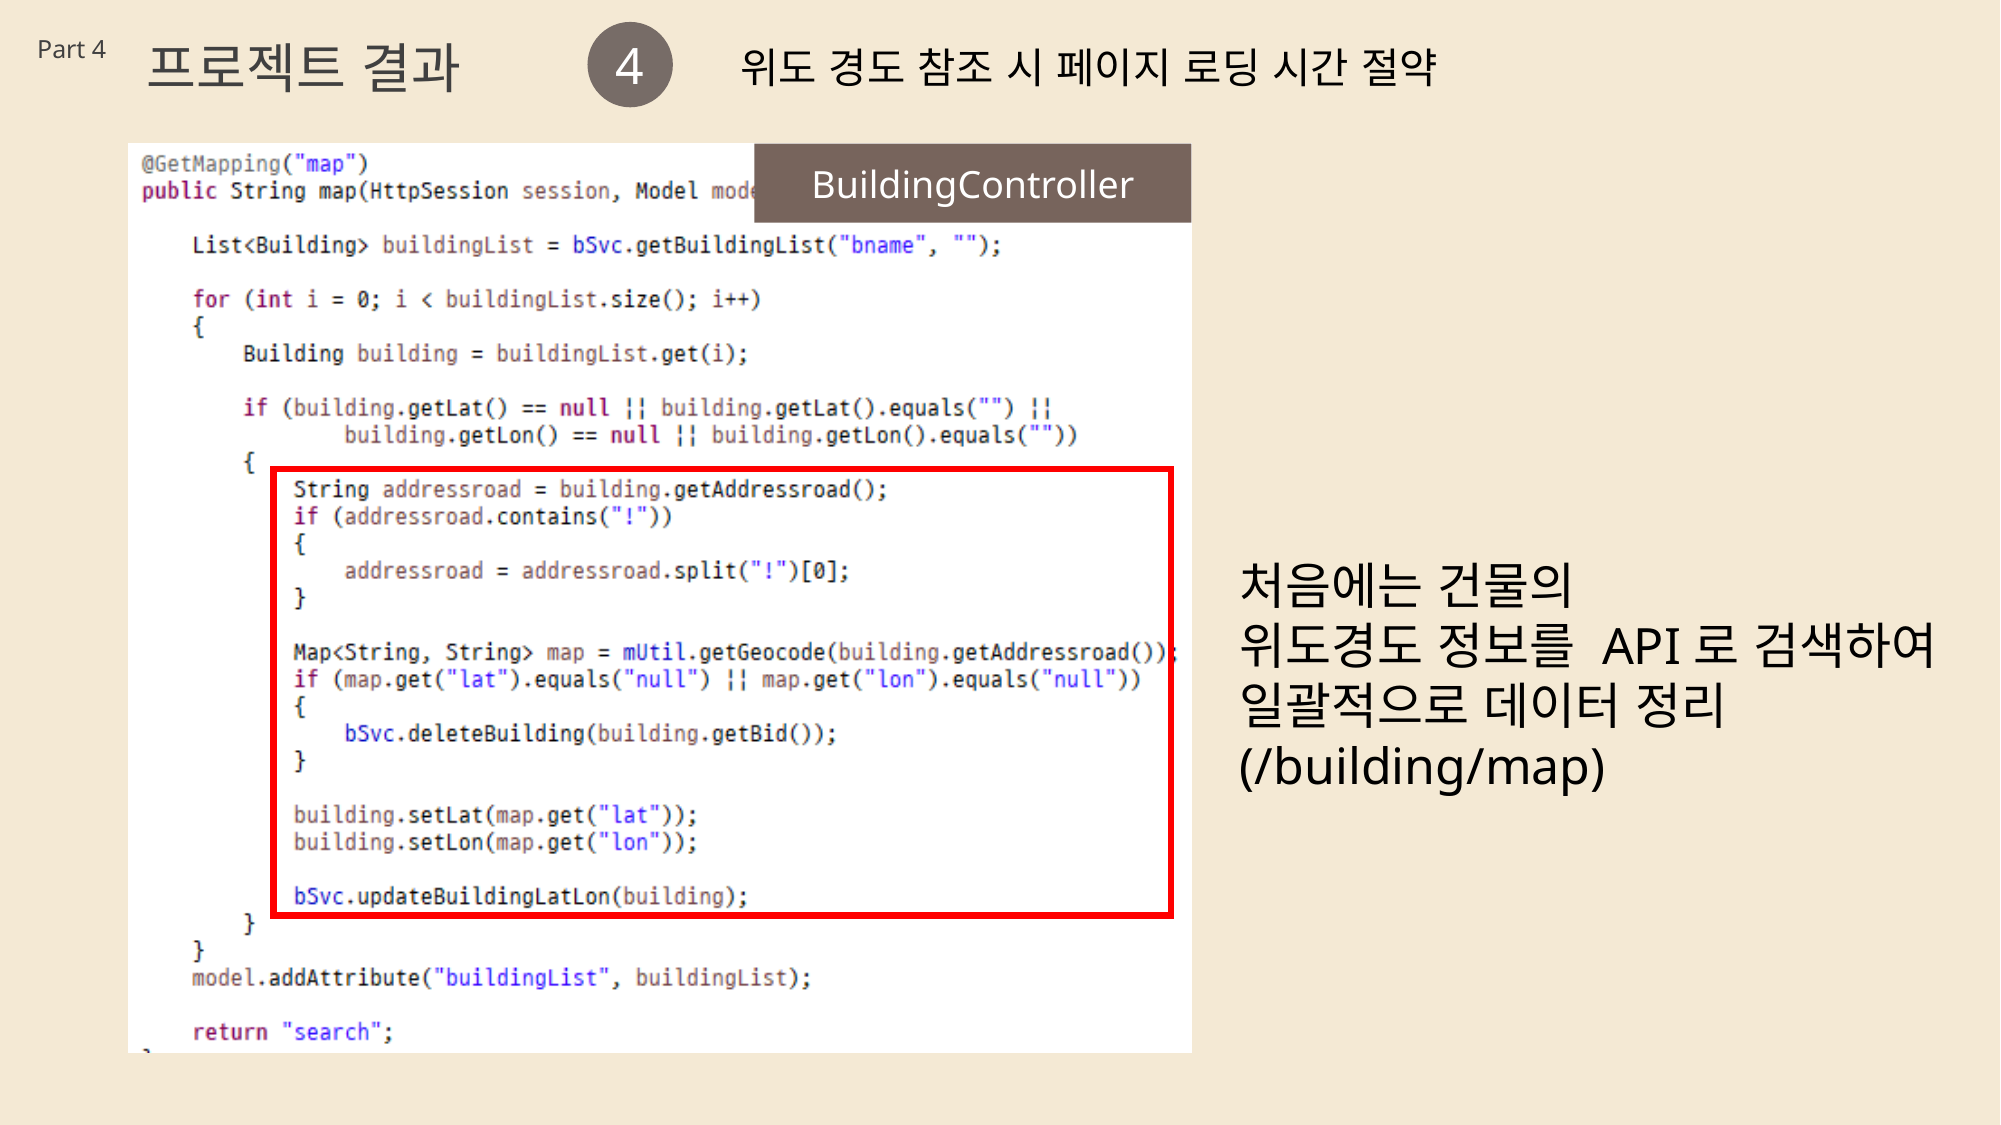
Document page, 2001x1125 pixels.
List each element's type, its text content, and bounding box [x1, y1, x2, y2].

picture [128, 143, 1192, 1053]
text_box 프로젝트 결과 [132, 26, 478, 107]
text_box Part 4 [22, 26, 122, 72]
text_box 처음에는 건물의 위도경도 정보를 API로 검색하여 일괄적으로 데이터 정리 (/building/map) [1225, 546, 1953, 802]
text_box 위도 경도 참조 시 페이지 로딩 시간 절약 [725, 34, 1454, 99]
text_box 4 [586, 20, 674, 109]
